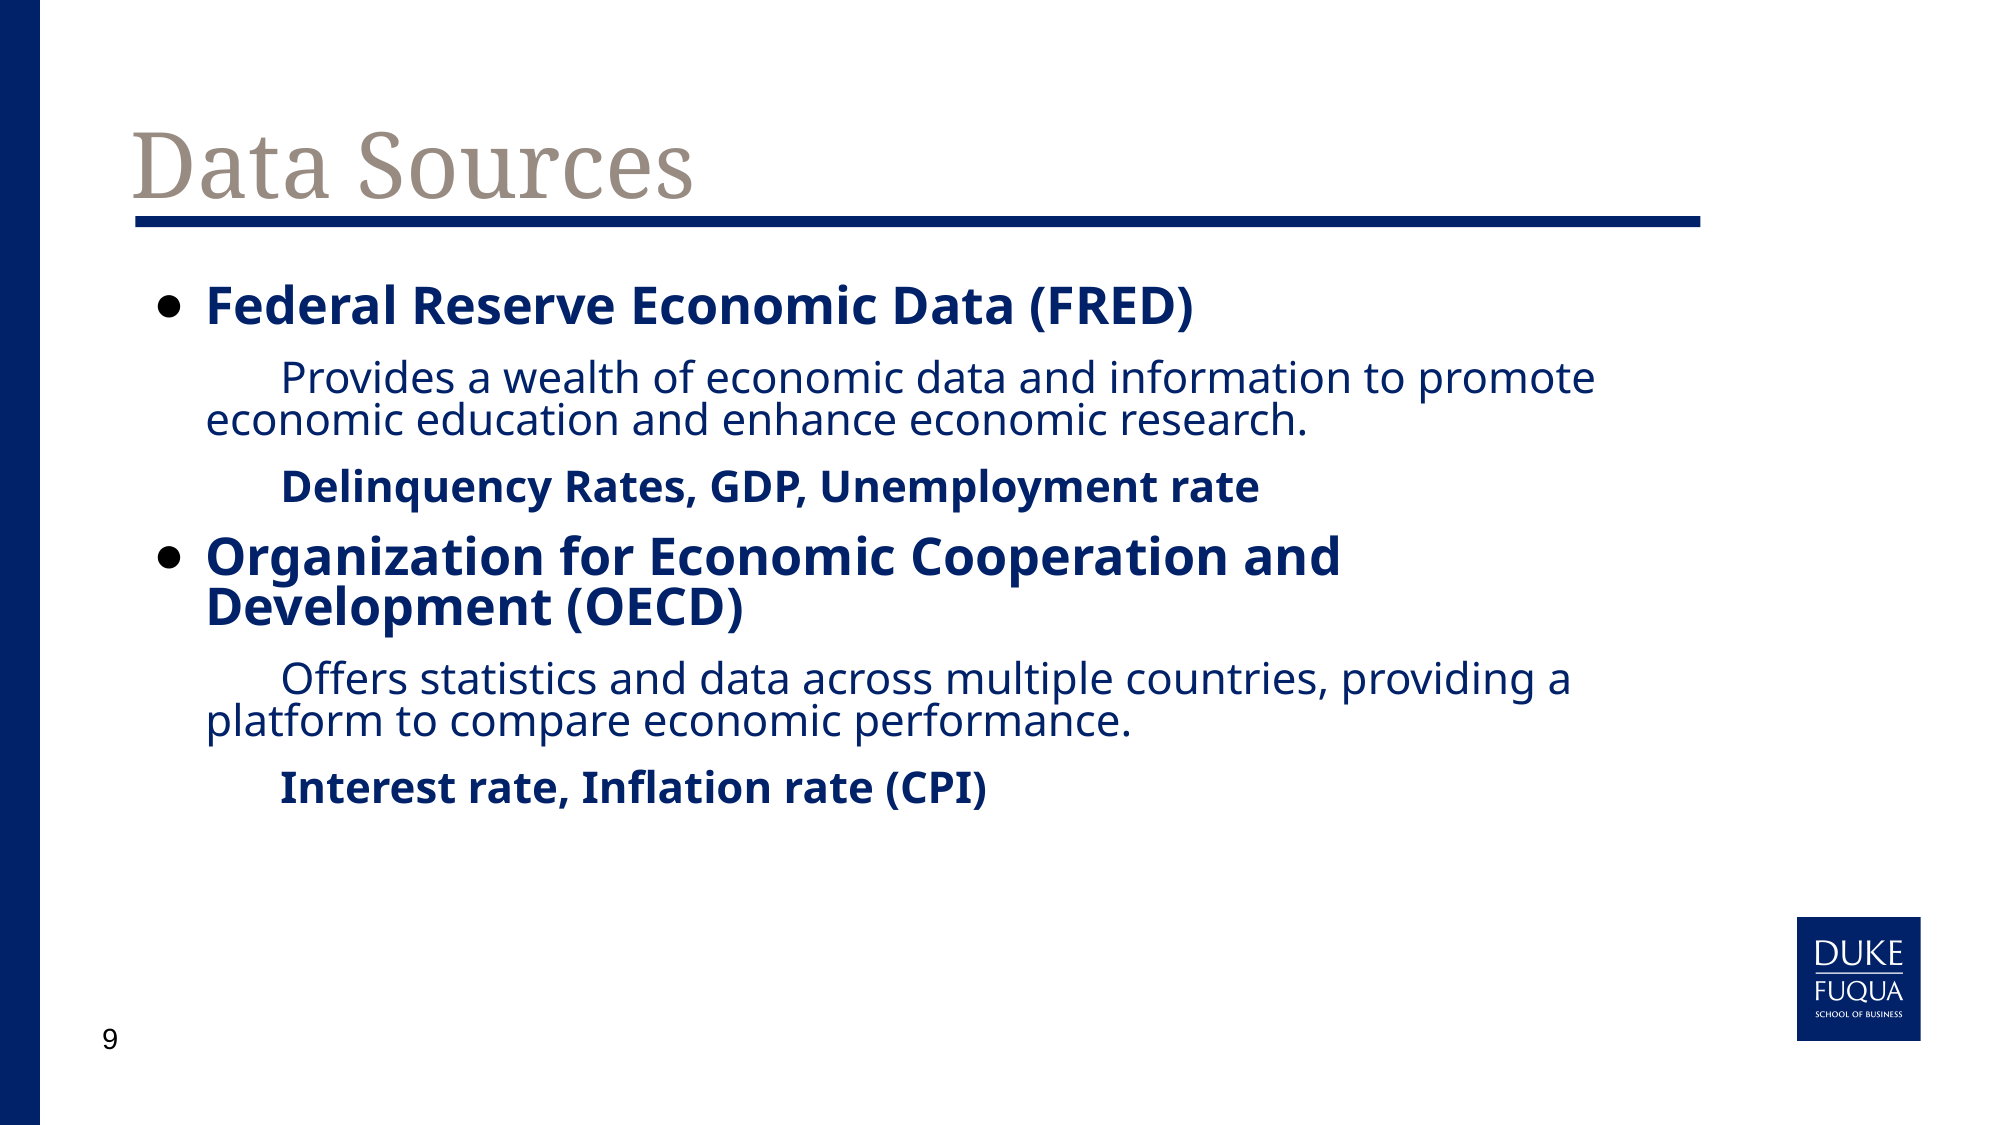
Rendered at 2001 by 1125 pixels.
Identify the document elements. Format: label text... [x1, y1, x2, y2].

list Federal Reserve Economic Data (FRED) Provides a wealth of economic data and information to promote economic education and enhance economic research. Delinquency Rates, GDP, Unemployment rate Organization for Economic Cooperation and Development (OECD) Offers statistics and data across multiple countries, providing a platform to compare economic performance. Interest rate, Inflation rate (CPI) [115, 277, 1699, 992]
picture [1797, 917, 1921, 1041]
title Data Sources [115, 59, 1841, 278]
